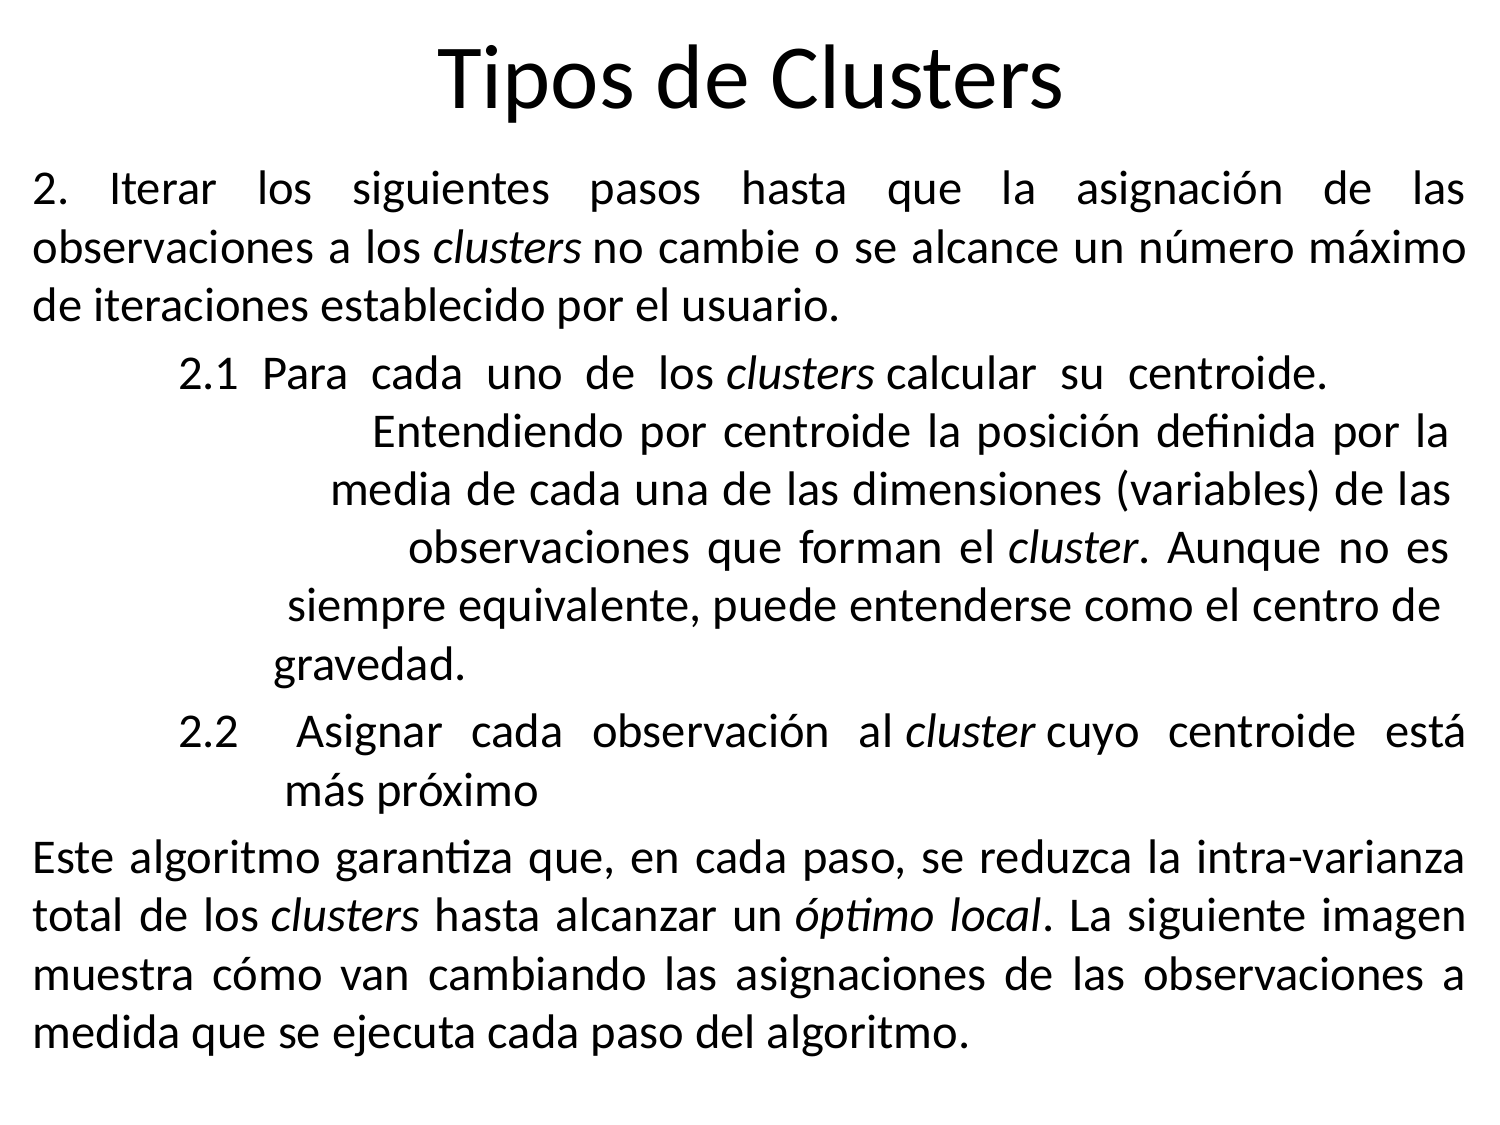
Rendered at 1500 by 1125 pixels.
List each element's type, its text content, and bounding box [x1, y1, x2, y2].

list 2. Iterar los siguientes pasos hasta que la asignación de las observaciones a los clusters no cambie o se alcance un número máximo de iteraciones establecido por el usuario. 2.1 Para cada uno de los clusters calcular su centroide. Entendiendo por centroide la posición definida por la media de cada una de las dimensiones (variables) de las observaciones que forman el cluster. Aunque no es siempre equivalente, puede entenderse como el centro de gravedad. 2.2 Asignar cada observación al cluster cuyo centroide está más próximo Este algoritmo garantiza que, en cada paso, se reduzca la intra-varianza total de los clusters hasta alcanzar un óptimo local. La siguiente imagen muestra cómo van cambiando las asignaciones de las observaciones a medida que se ejecuta cada paso del algoritmo. [17, 149, 1483, 1106]
title Tipos de Clusters [76, 7, 1427, 136]
